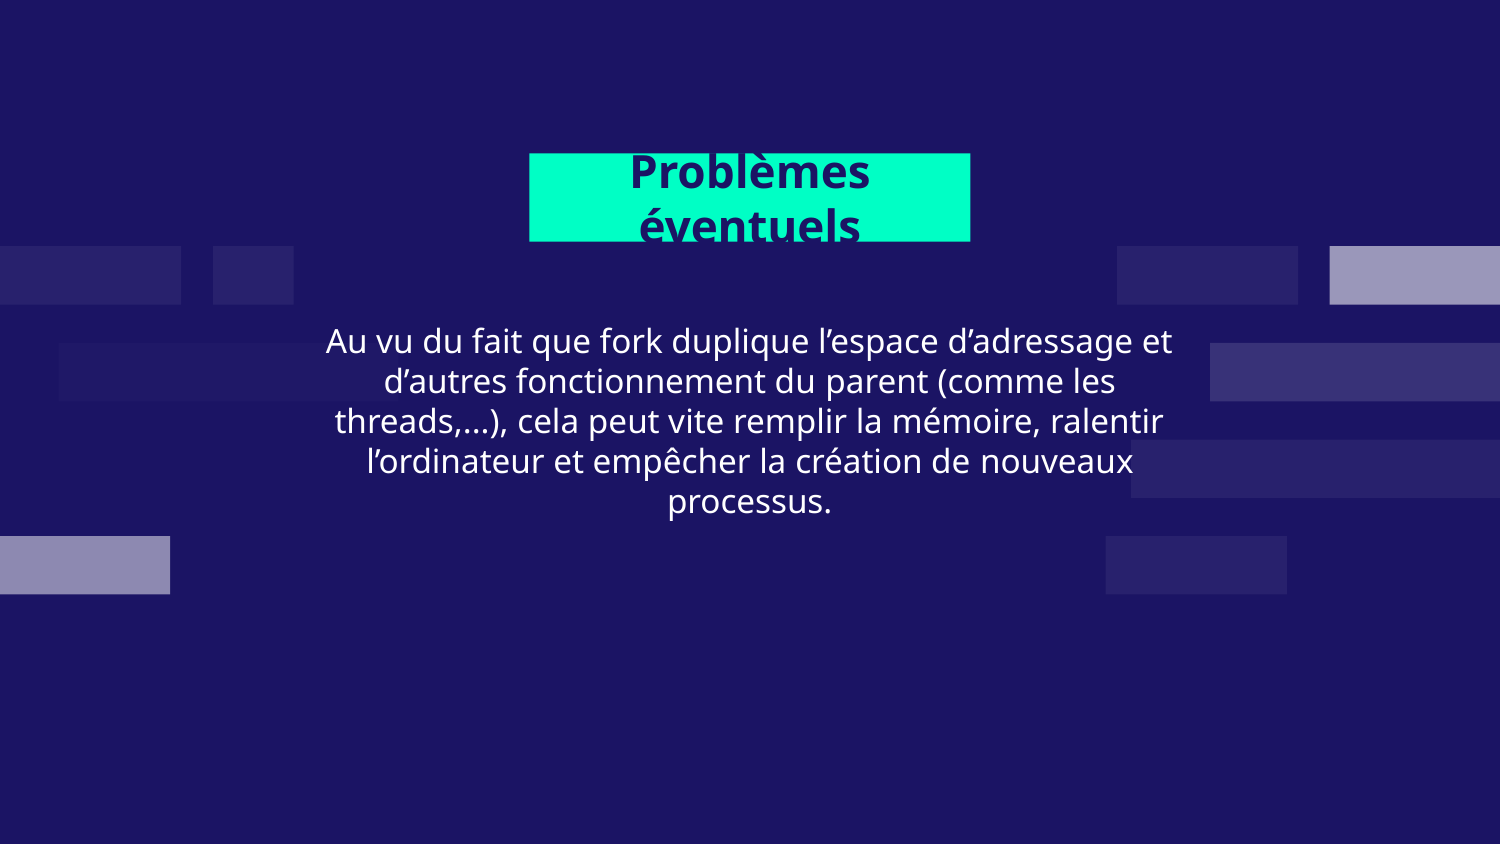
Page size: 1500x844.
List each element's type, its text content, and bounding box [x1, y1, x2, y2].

title Problèmes éventuels [529, 153, 971, 242]
subtitle Au vu du fait que fork duplique l’espace d’adressage et d’autres fonctionnement du parent (comme les threads,...), cela peut vite remplir la mémoire, ralentir l’ordinateur et empêcher la création de nouveaux processus. [307, 320, 1193, 691]
